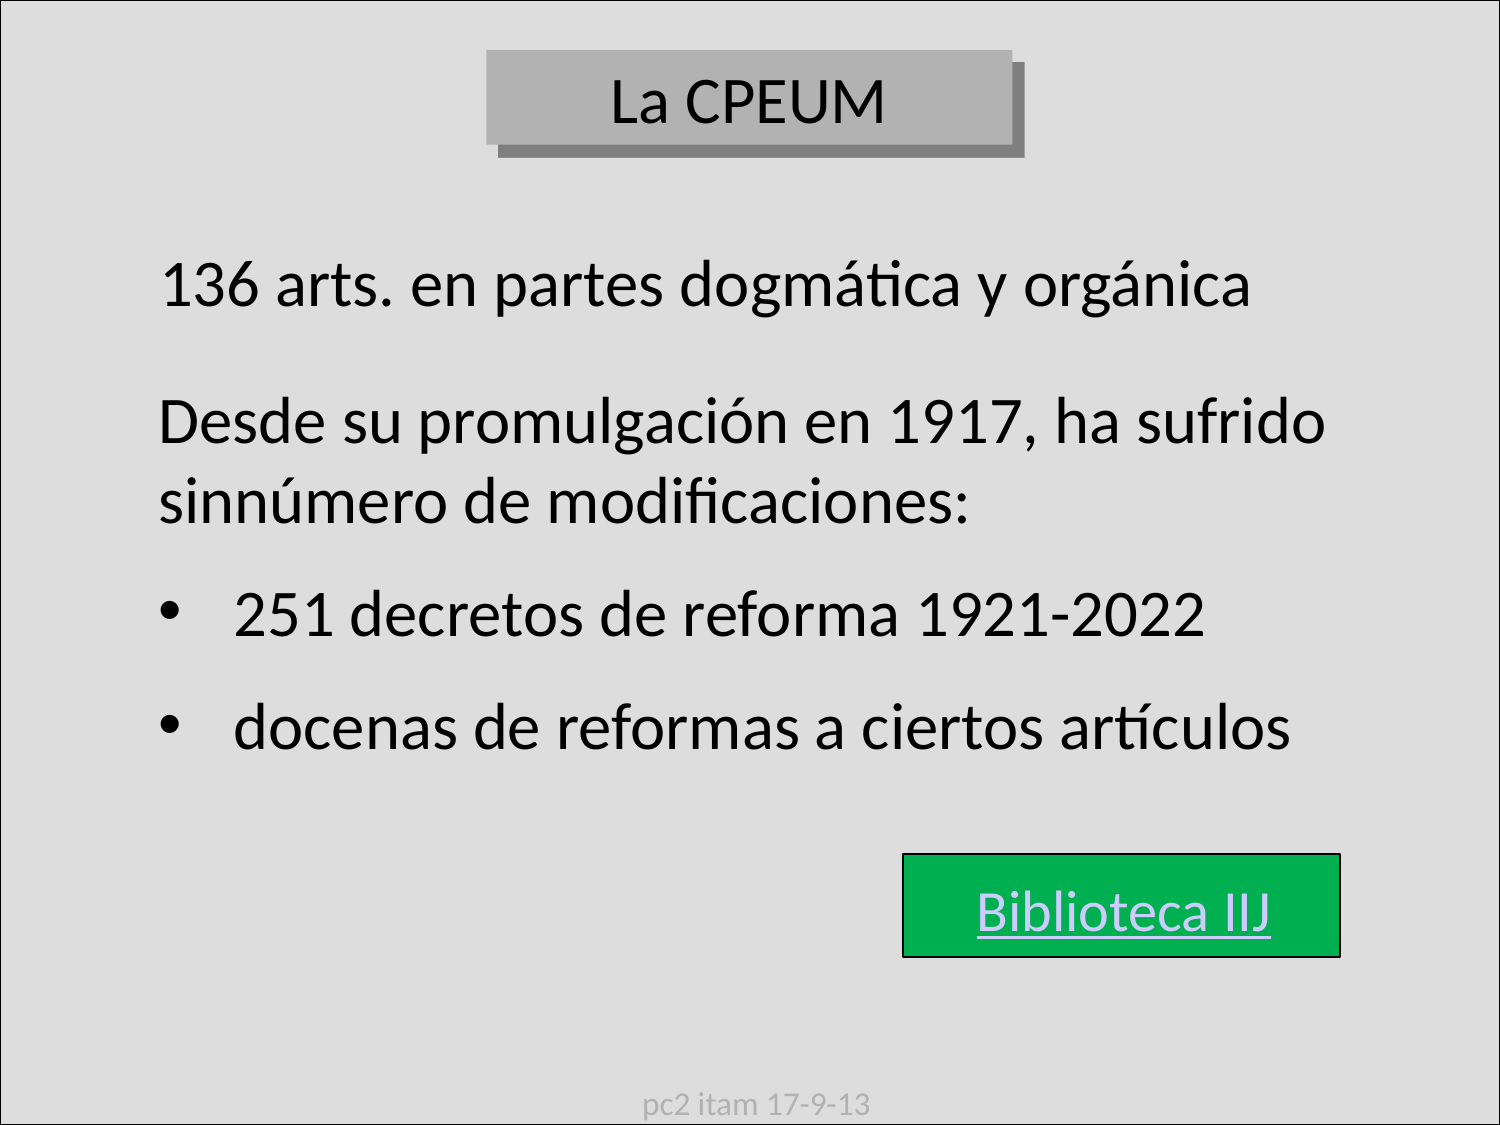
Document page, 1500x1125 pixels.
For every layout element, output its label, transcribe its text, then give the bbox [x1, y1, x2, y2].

text_box Desde su promulgación en 1917, ha sufrido sinnúmero de modificaciones: 251 decretos de reforma 1921-2022 docenas de reformas a ciertos artículos [143, 369, 1356, 771]
text_box Biblioteca IIJ [930, 865, 1318, 951]
text_box La CPEUM [486, 49, 1013, 145]
text_box [902, 853, 1340, 958]
text_box 136 arts. en partes dogmática y orgánica [144, 232, 1357, 328]
